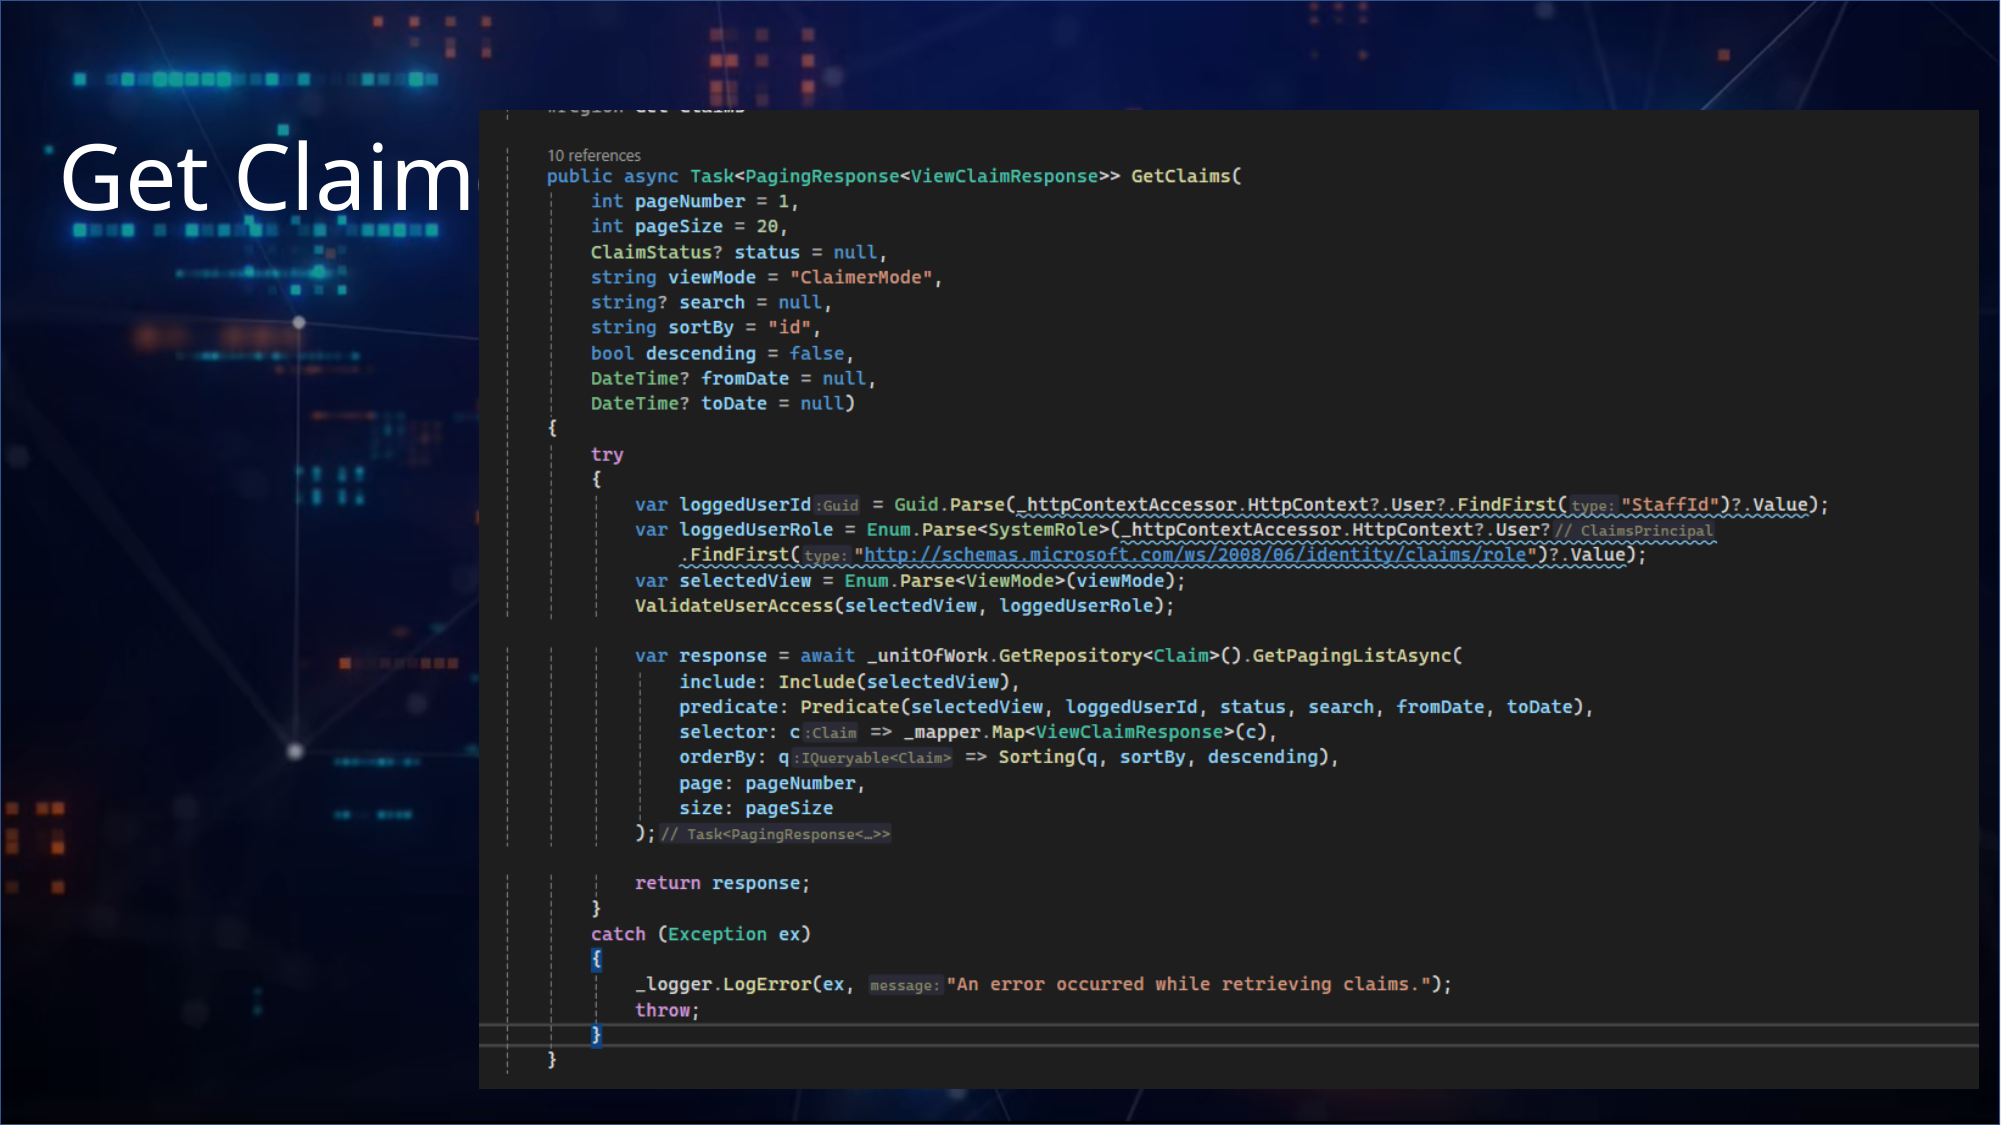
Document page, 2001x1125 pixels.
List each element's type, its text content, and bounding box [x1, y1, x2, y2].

picture [1, 1, 1999, 1124]
text_box Get Claim() [43, 110, 479, 236]
